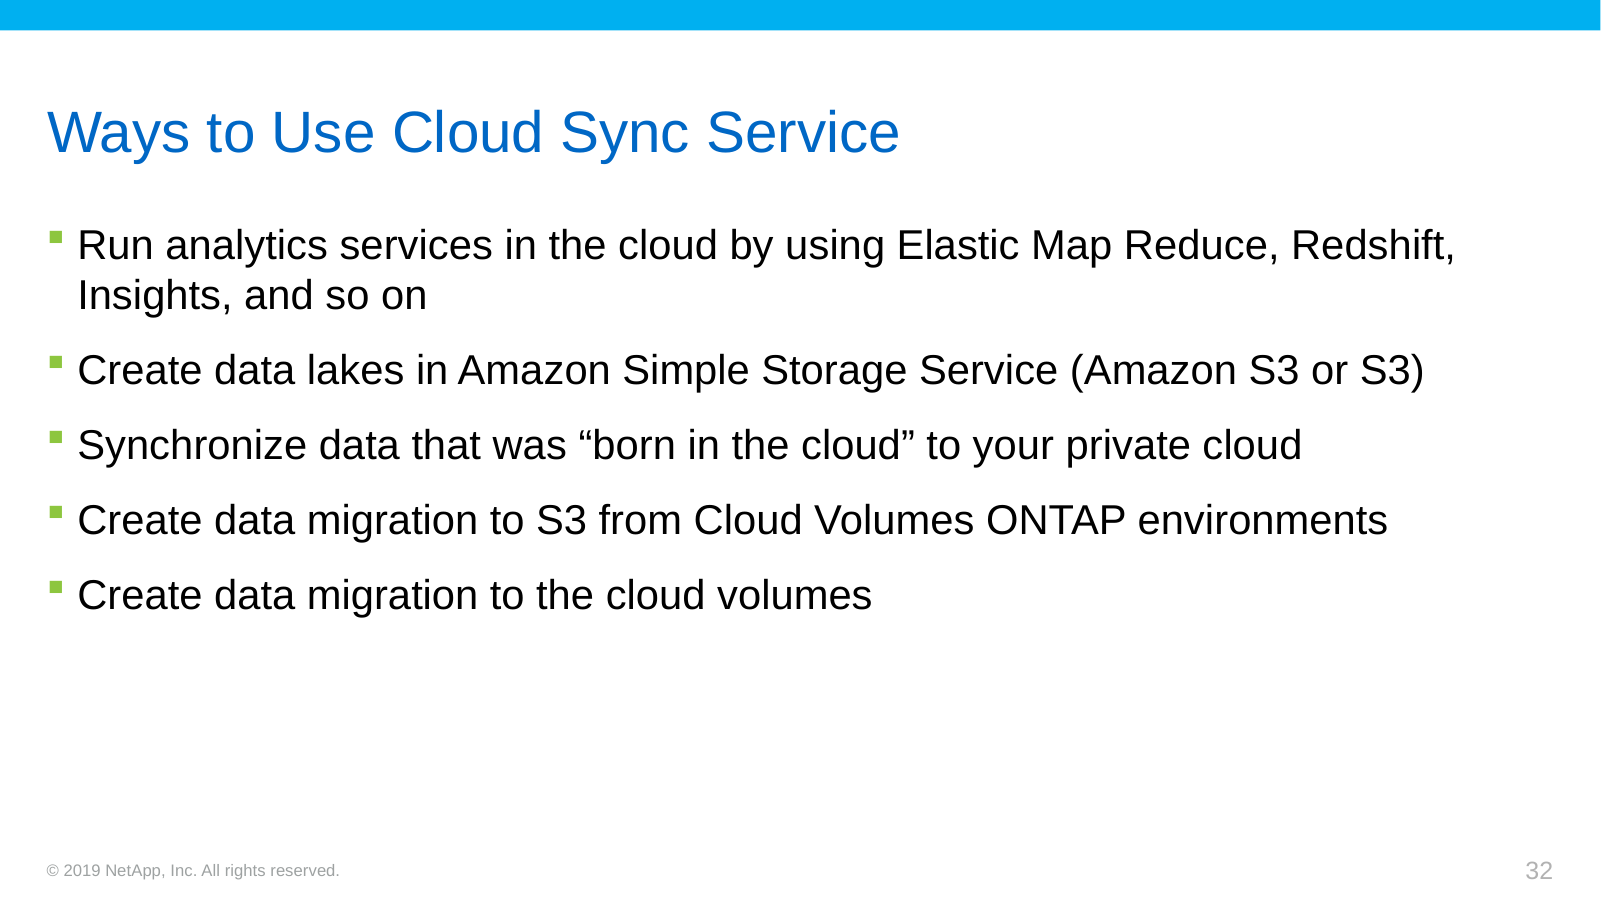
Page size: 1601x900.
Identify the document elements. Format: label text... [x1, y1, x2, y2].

slide_number 32 [1458, 856, 1569, 884]
list Run analytics services in the cloud by using Elastic Map Reduce, Redshift, Insights, and so on Create data lakes in Amazon Simple Storage Service (Amazon S3 or S3) Synchronize data that was “born in the cloud” to your private cloud Create data migration to S3 from Cloud Volumes ONTAP environments Create data migration to the cloud volumes [34, 211, 1565, 846]
footer © 2019 NetApp, Inc. All rights reserved. [34, 853, 533, 887]
title Ways to Use Cloud Sync Service [35, 52, 1567, 172]
